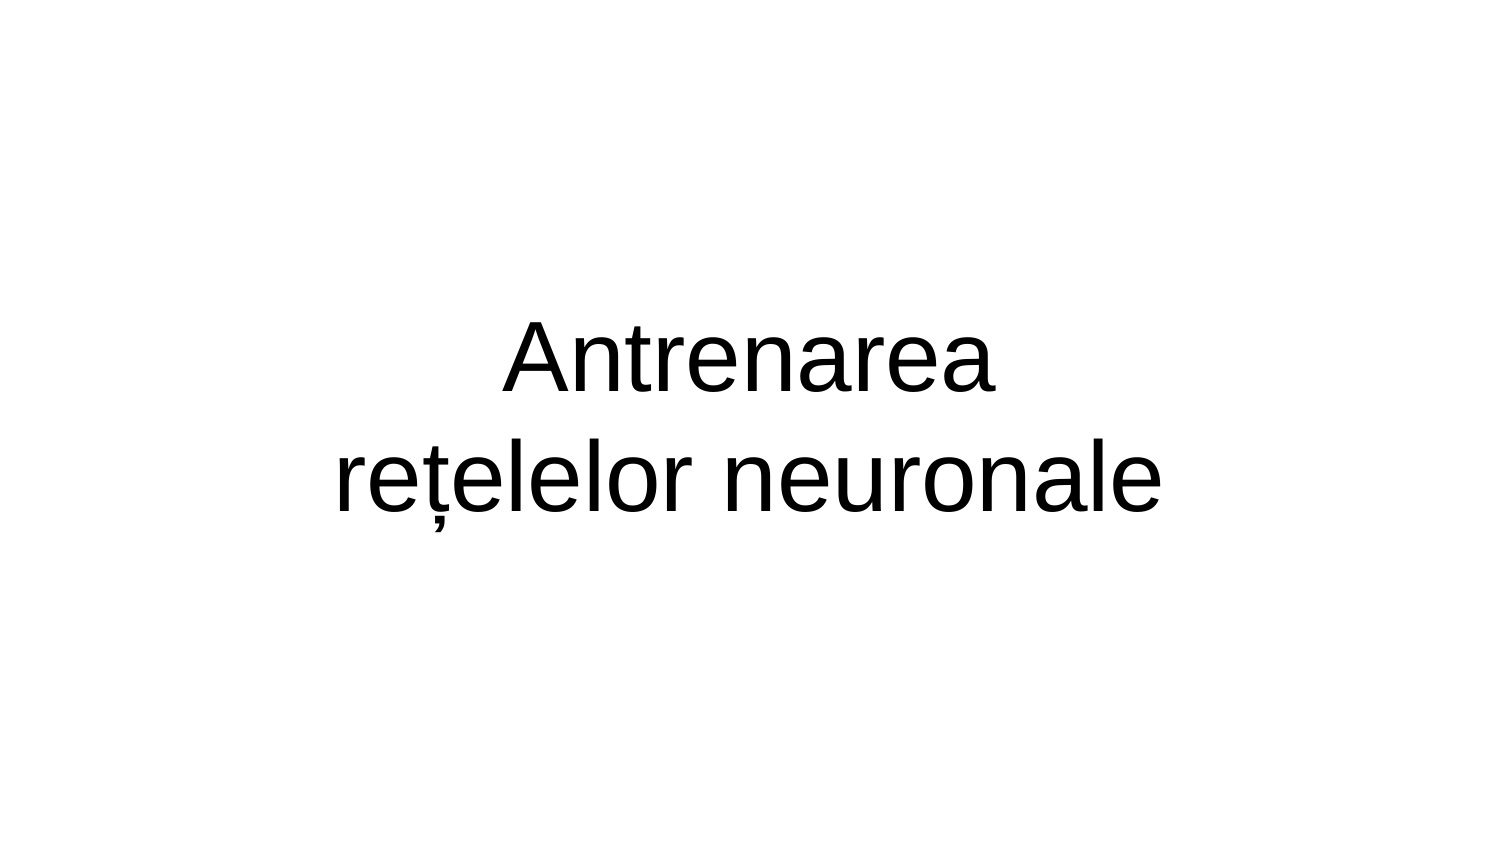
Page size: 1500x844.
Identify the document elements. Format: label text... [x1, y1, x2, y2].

text_box Antrenarea rețelelor neuronale [64, 81, 1436, 633]
